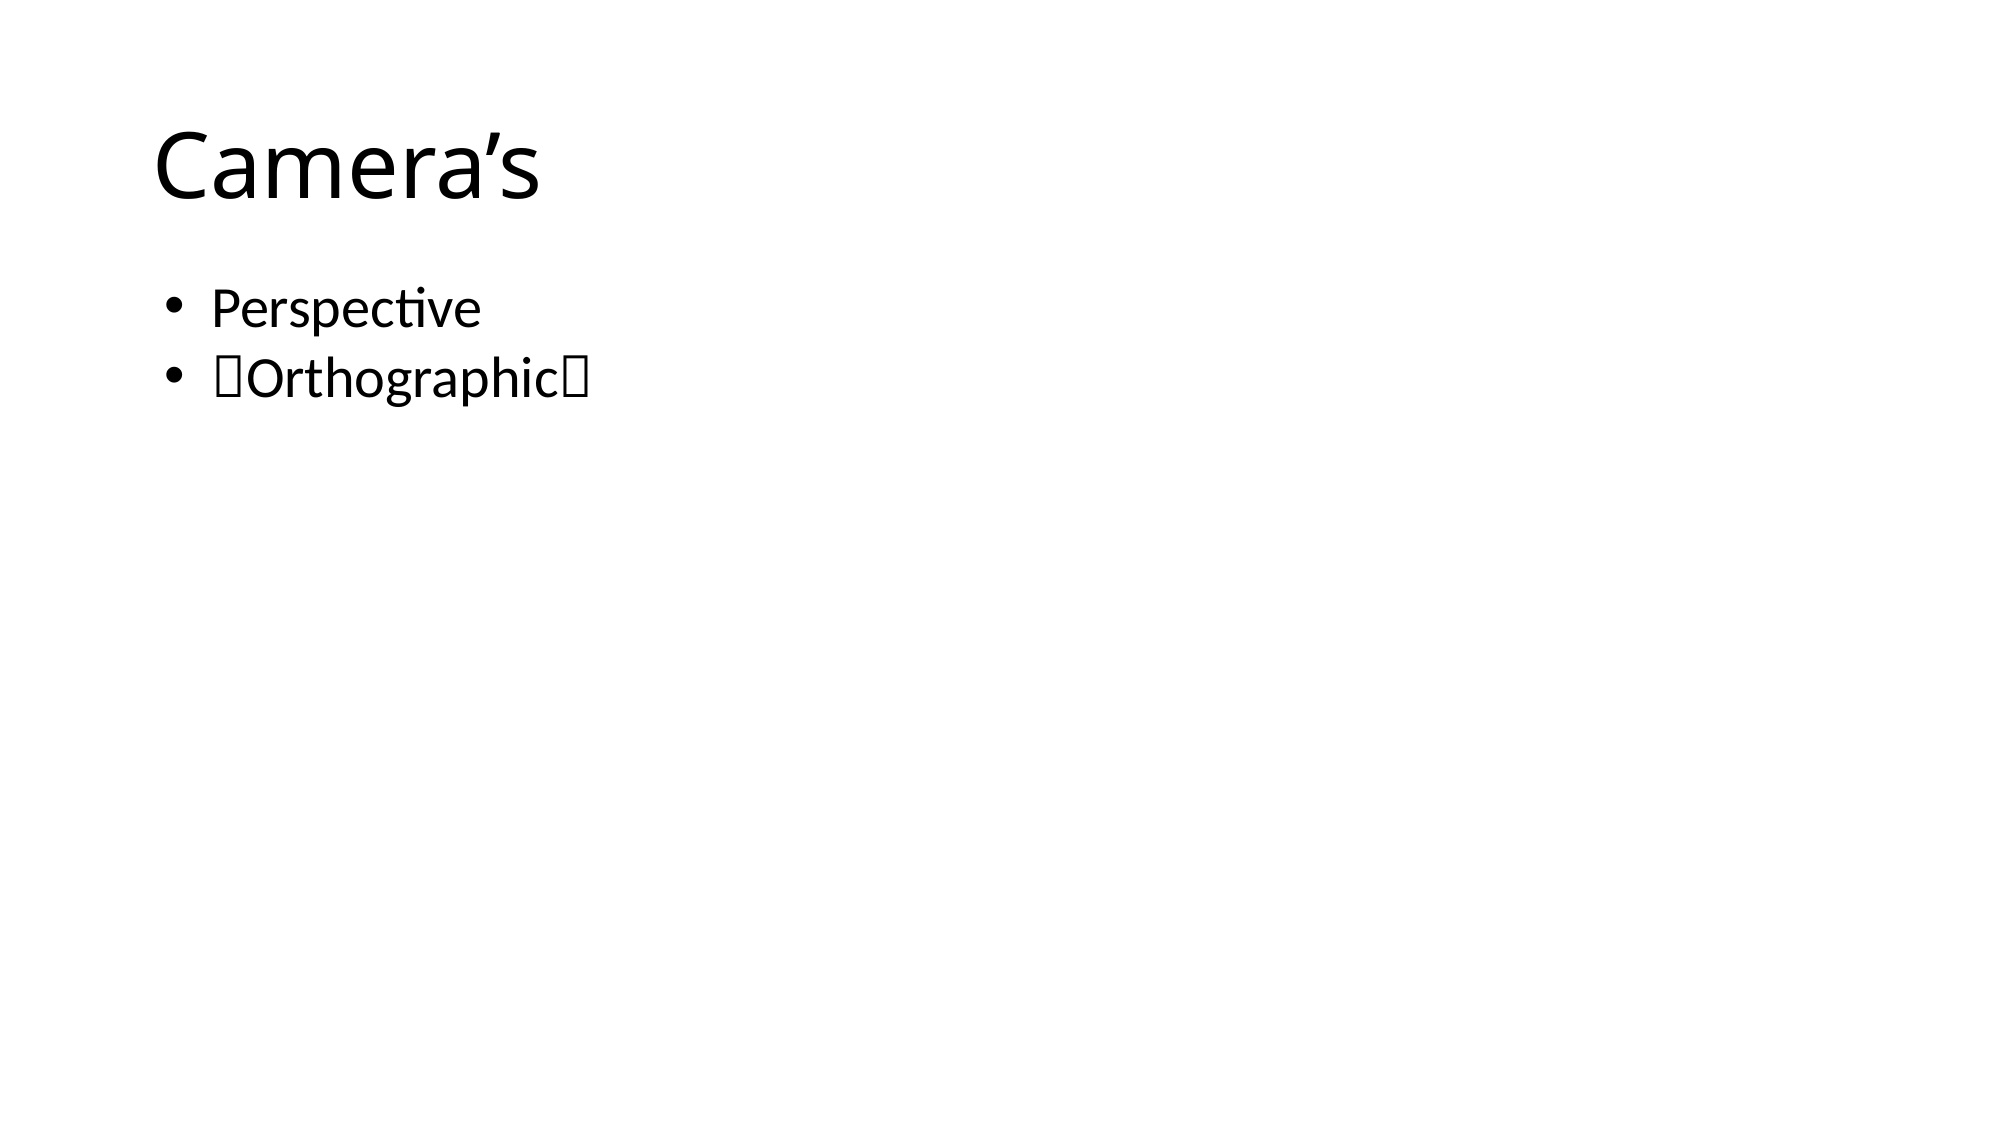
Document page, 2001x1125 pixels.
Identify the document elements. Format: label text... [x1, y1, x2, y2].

title Camera’s [137, 59, 1863, 278]
text_box Perspective Orthographic [149, 262, 609, 417]
